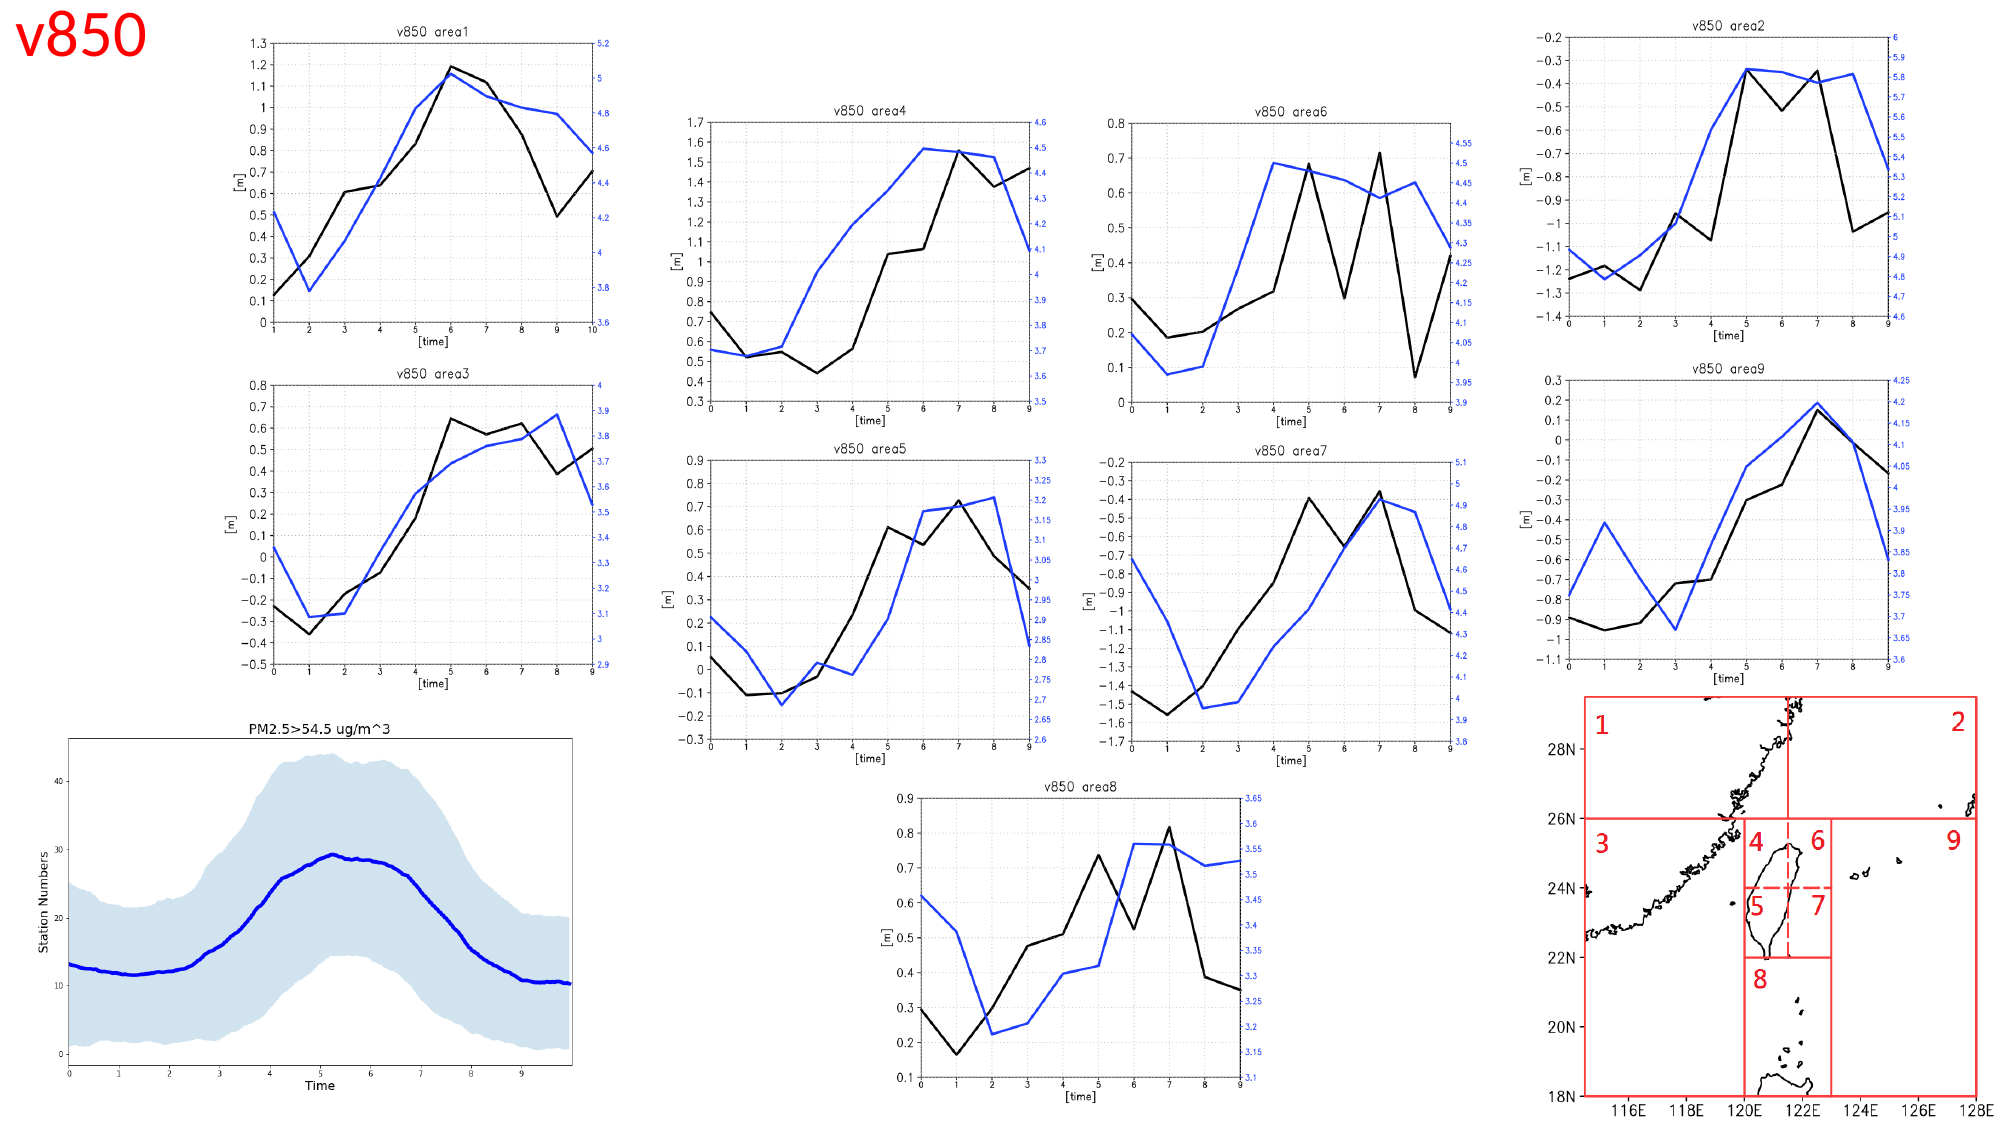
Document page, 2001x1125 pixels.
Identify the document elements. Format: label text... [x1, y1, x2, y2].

text_box v850 [1, 0, 163, 77]
picture [33, 717, 578, 1097]
picture [194, 7, 2000, 1125]
